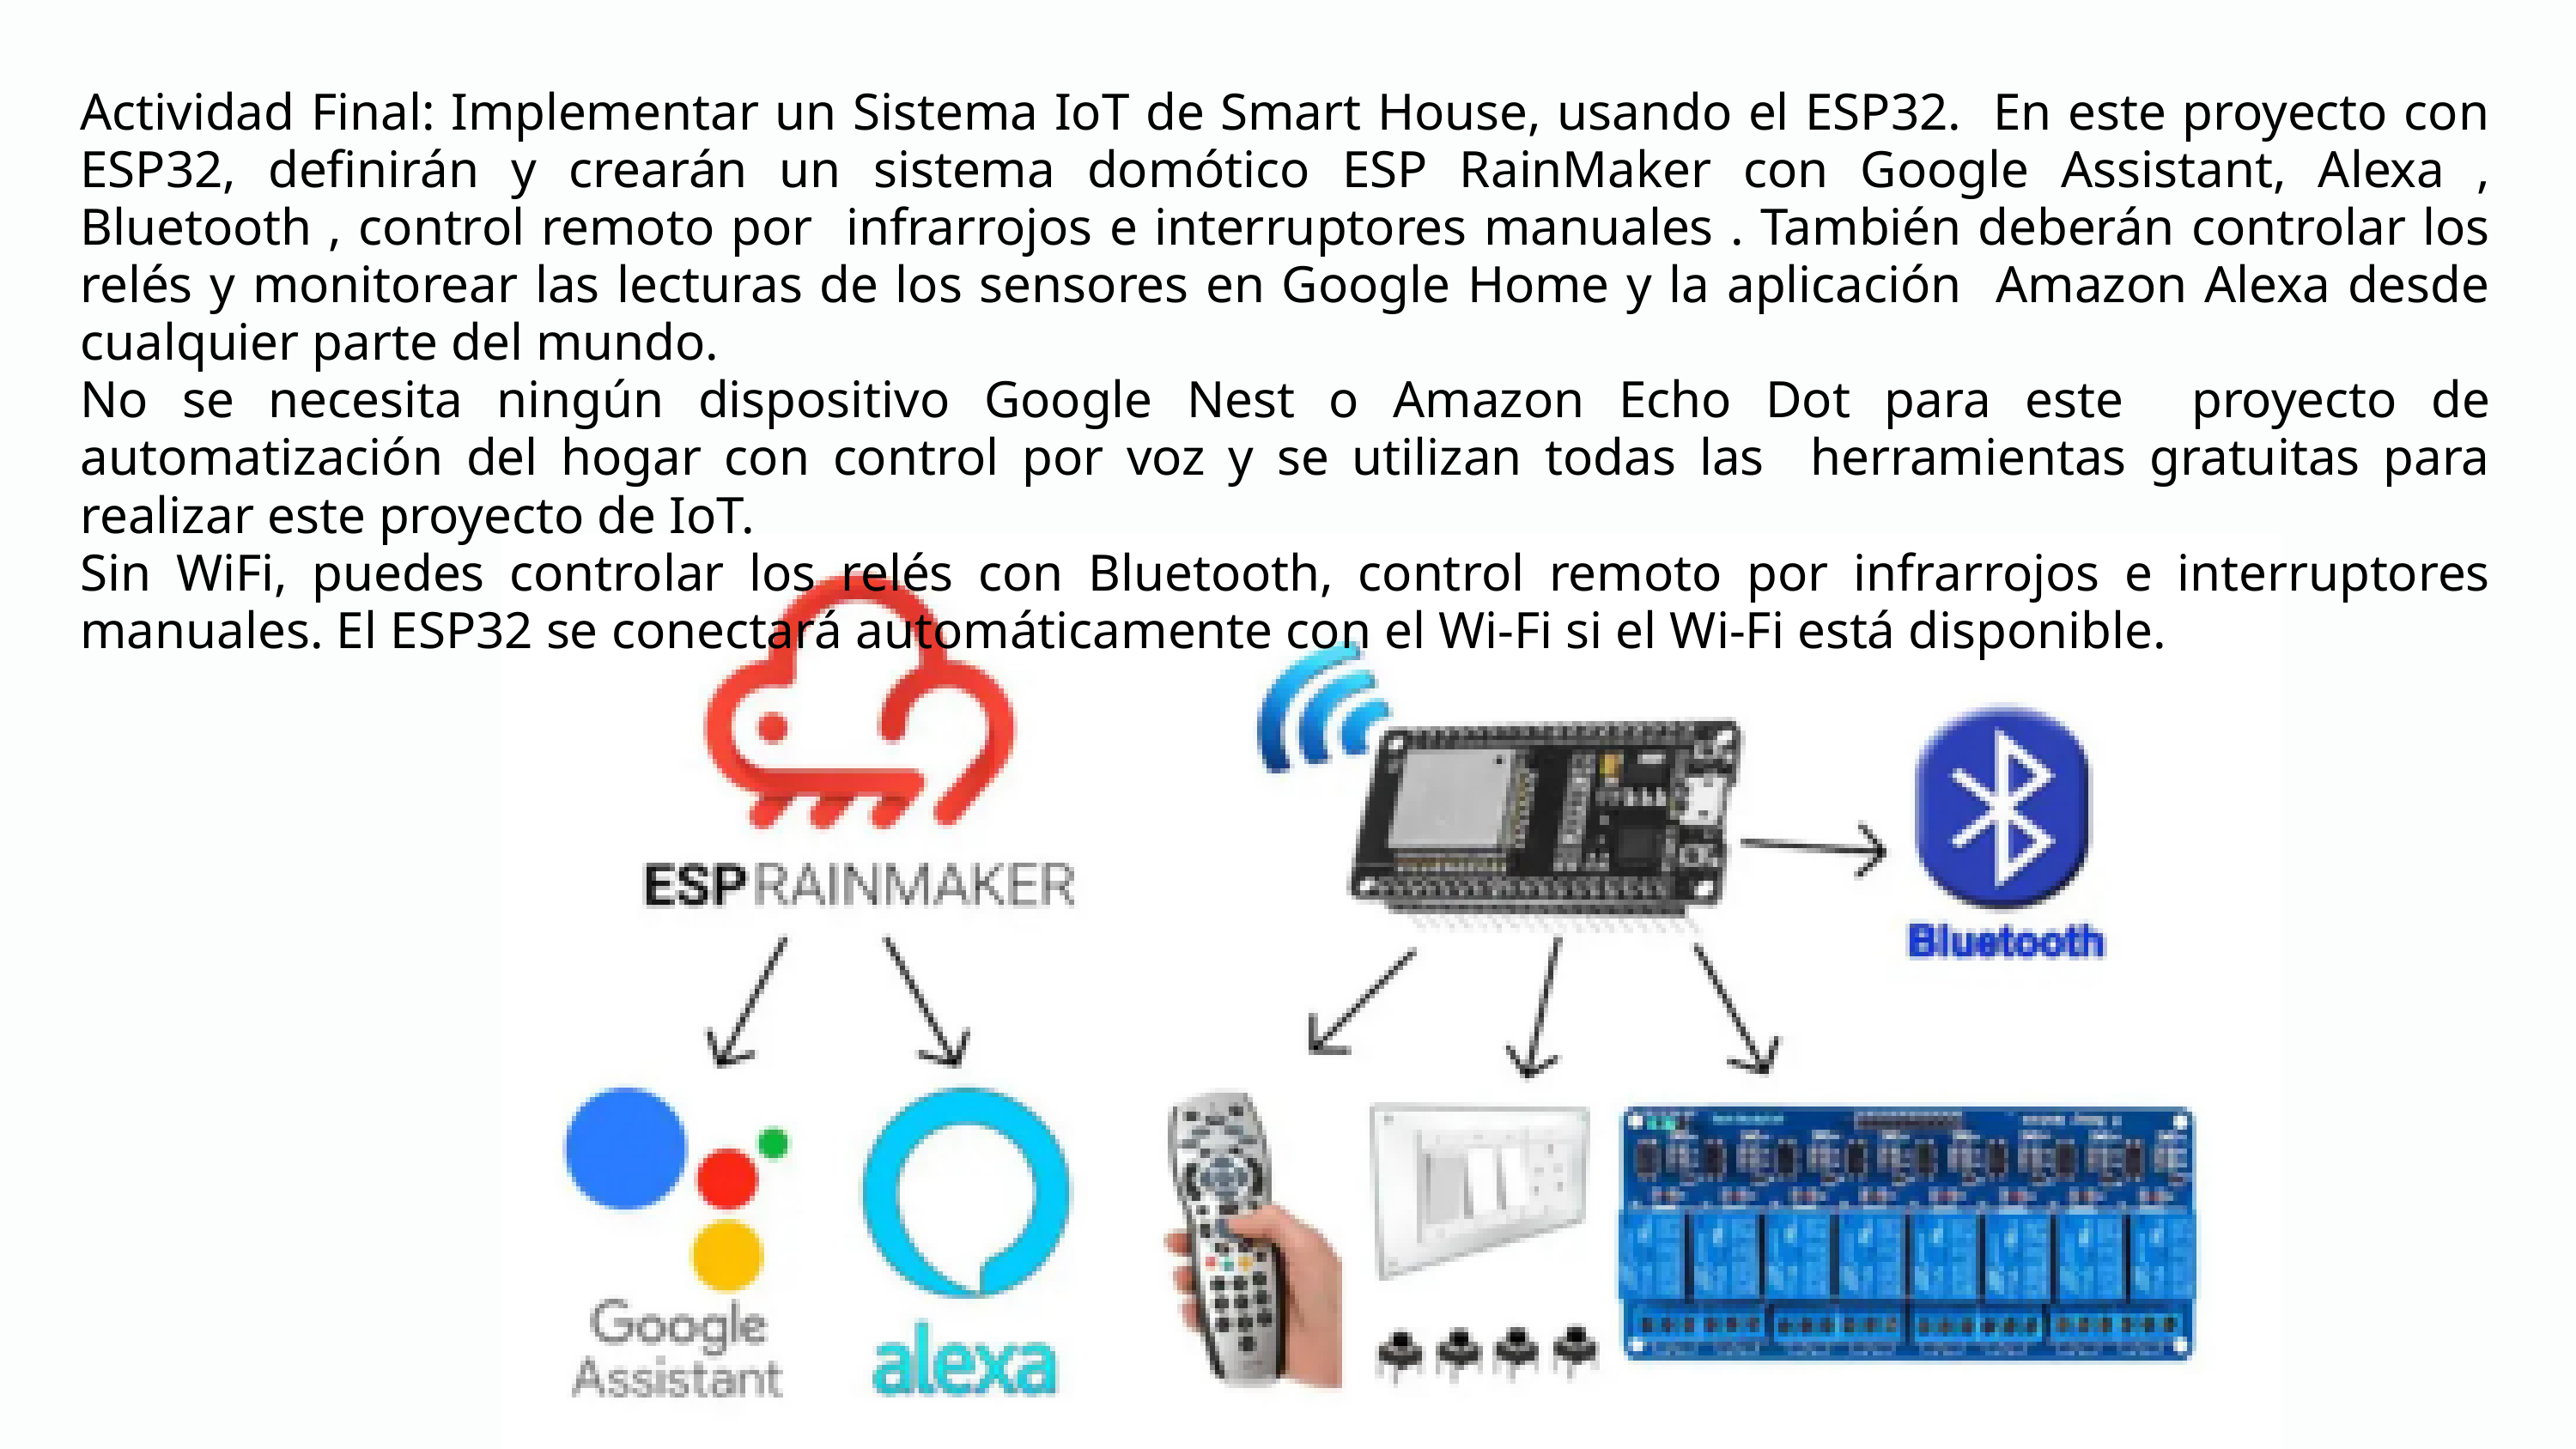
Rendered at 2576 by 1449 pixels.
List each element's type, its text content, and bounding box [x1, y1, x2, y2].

text_box [501, 658, 2281, 1449]
text_box Actividad Final: Implementar un Sistema IoT de Smart House, usando el ESP32. En este proyecto con ESP32, definirán y crearán un sistema domótico ESP RainMaker con Google Assistant, Alexa , Bluetooth , control remoto por infrarrojos e interruptores manuales . También deberán controlar los relés y monitorear las lecturas de los sensores en Google Home y la aplicación Amazon Alexa desde cualquier parte del mundo. No se necesita ningún dispositivo Google Nest o Amazon Echo Dot para este proyecto de automatización del hogar con control por voz y se utilizan todas las herramientas gratuitas para realizar este proyecto de IoT. Sin WiFi, puedes controlar los relés con Bluetooth, control remoto por infrarrojos e interruptores manuales. El ESP32 se conectará automáticamente con el Wi-Fi si el Wi-Fi está disponible. [80, 82, 2491, 658]
